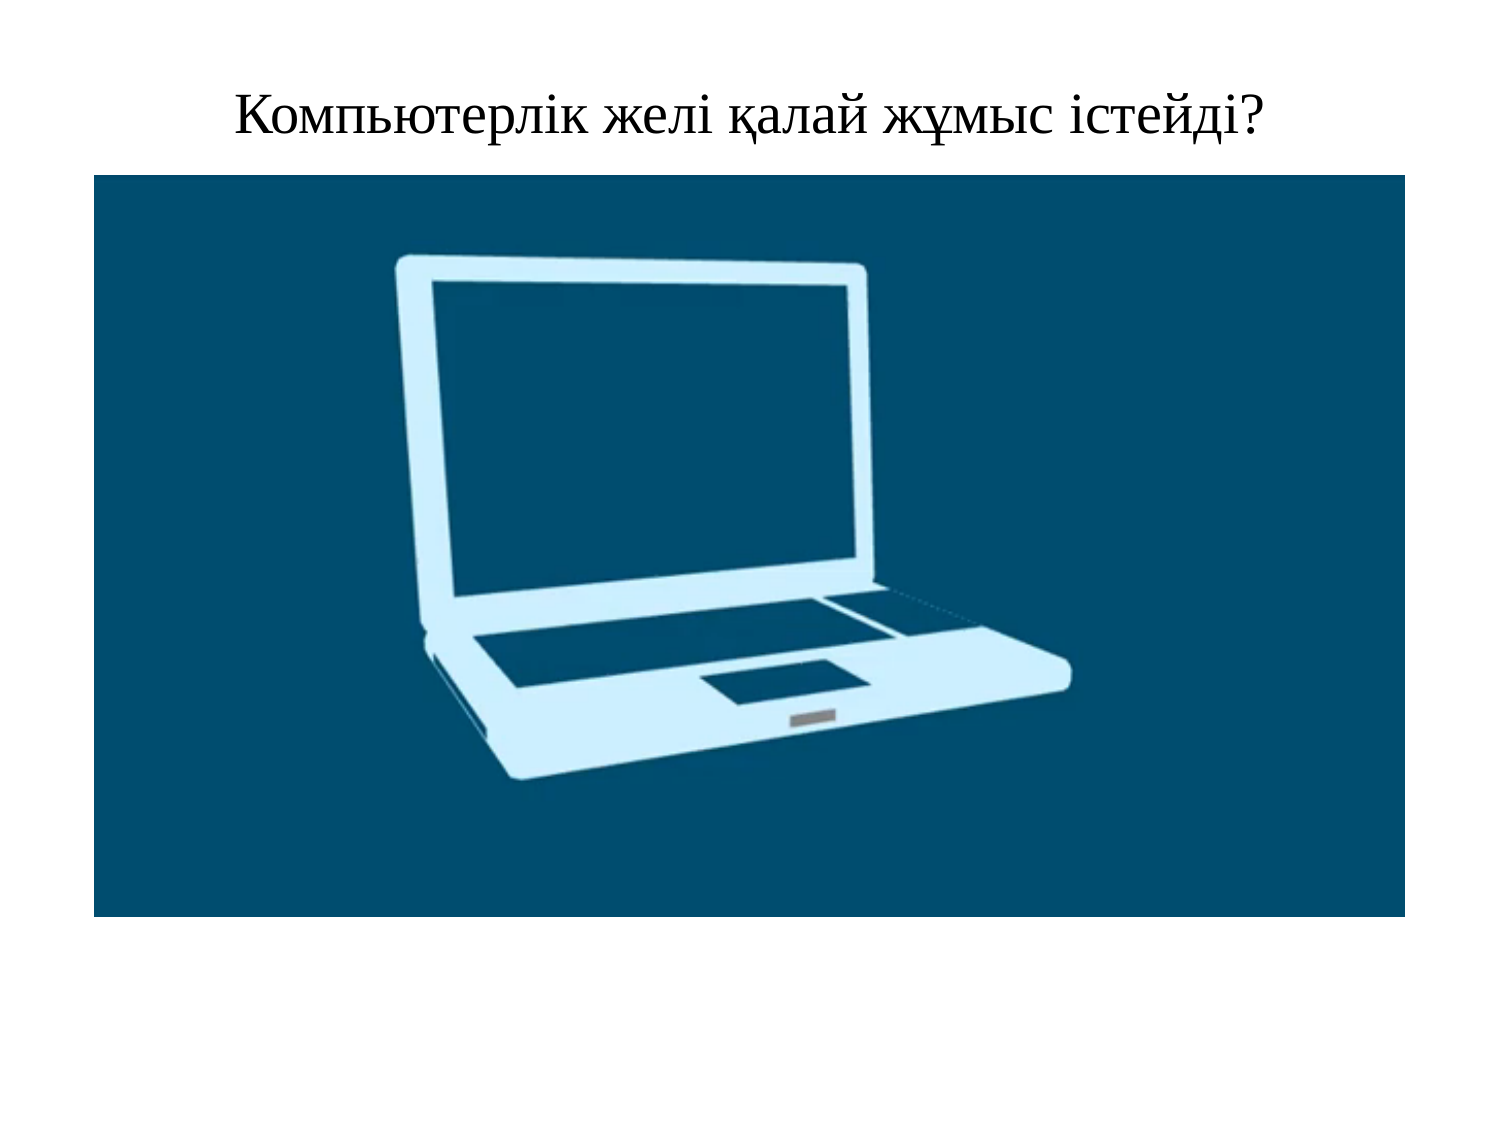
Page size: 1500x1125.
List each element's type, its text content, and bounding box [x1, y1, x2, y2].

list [93, 174, 1407, 918]
title Компьютерлік желі қалай жұмыс істейді? [74, 44, 1426, 176]
